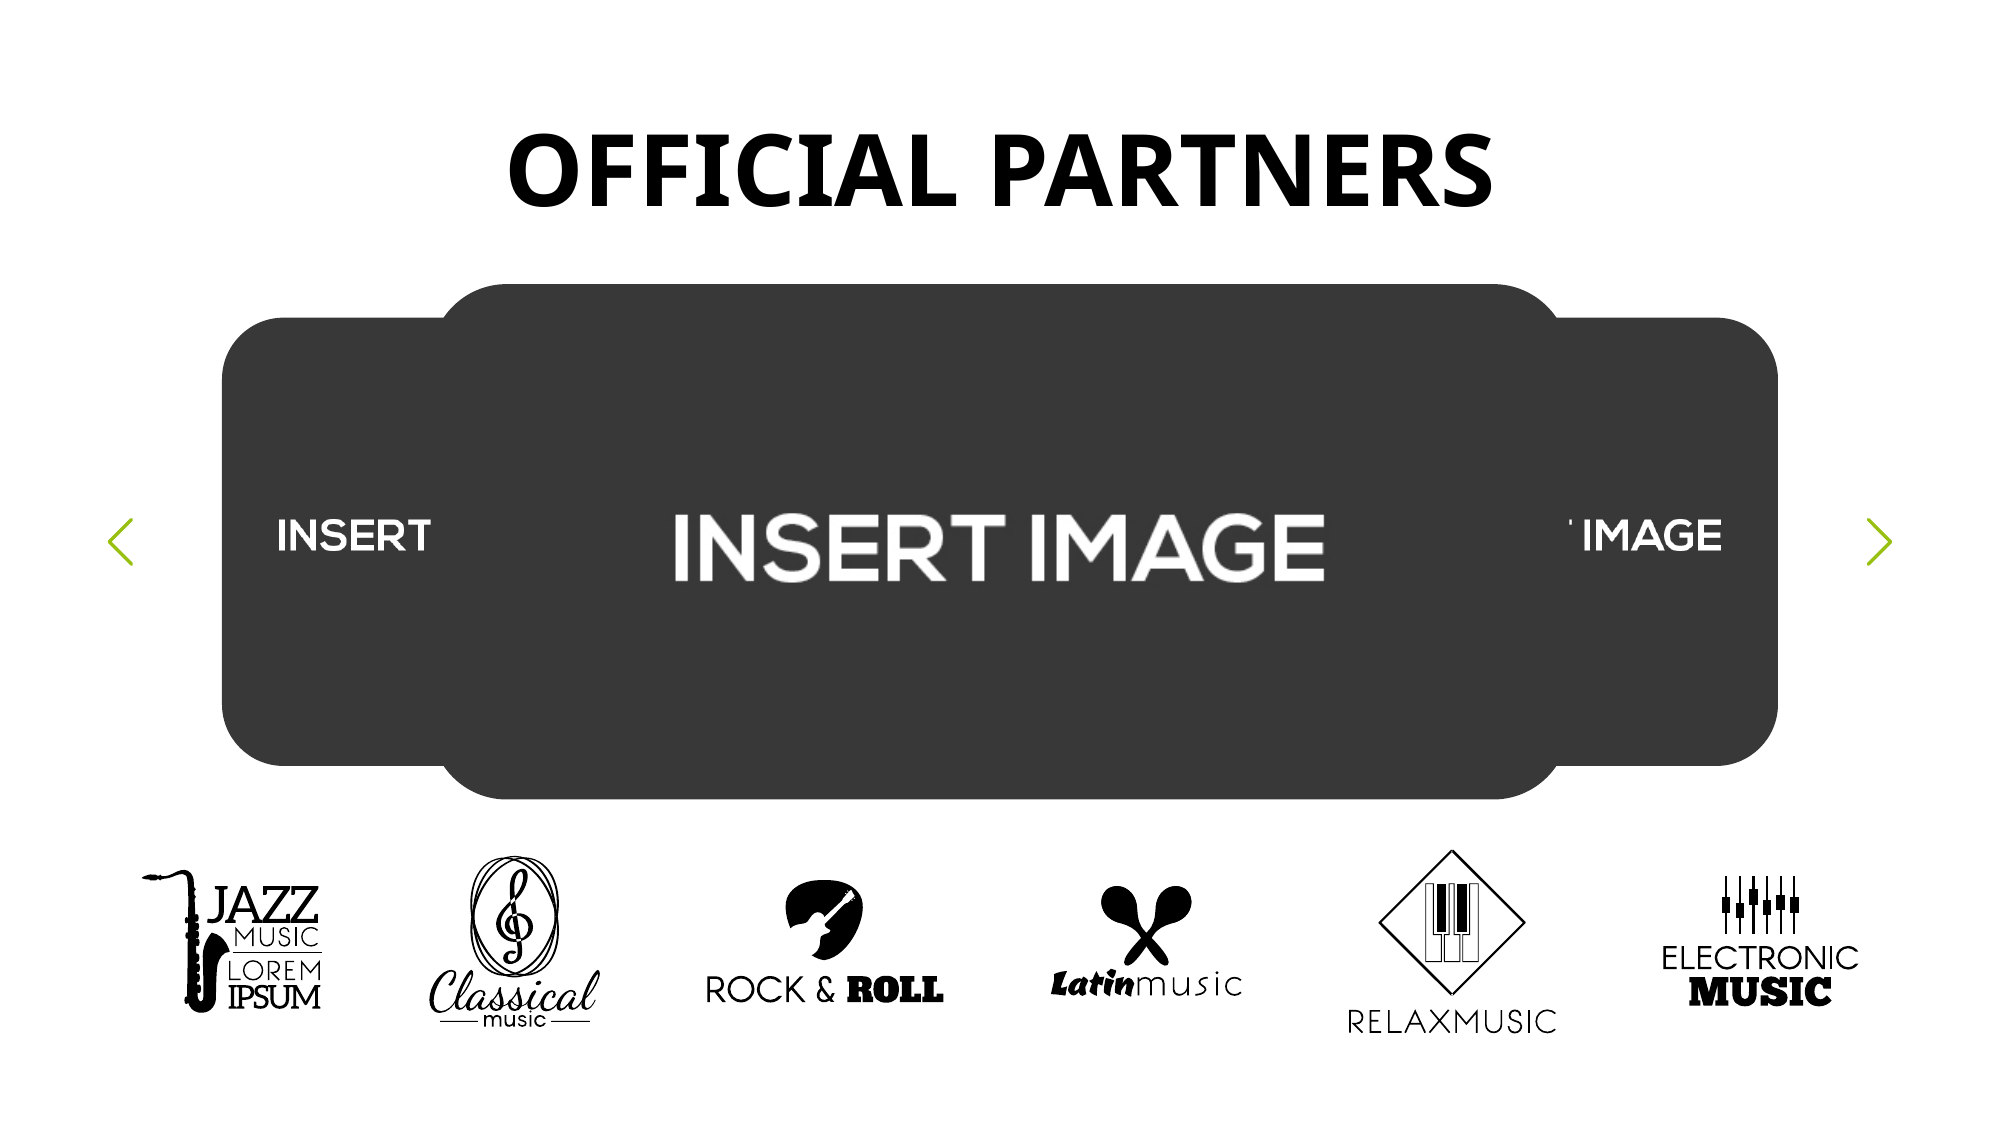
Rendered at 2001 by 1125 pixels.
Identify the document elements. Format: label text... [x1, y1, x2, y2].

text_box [141, 869, 322, 1013]
picture [221, 284, 1778, 800]
title OFFICIAL PARTNERS [430, 111, 1570, 237]
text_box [707, 880, 944, 1003]
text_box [1050, 886, 1242, 997]
text_box [108, 518, 133, 566]
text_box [1349, 849, 1556, 1034]
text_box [429, 855, 600, 1027]
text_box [1663, 876, 1859, 1007]
text_box [1867, 518, 1892, 566]
